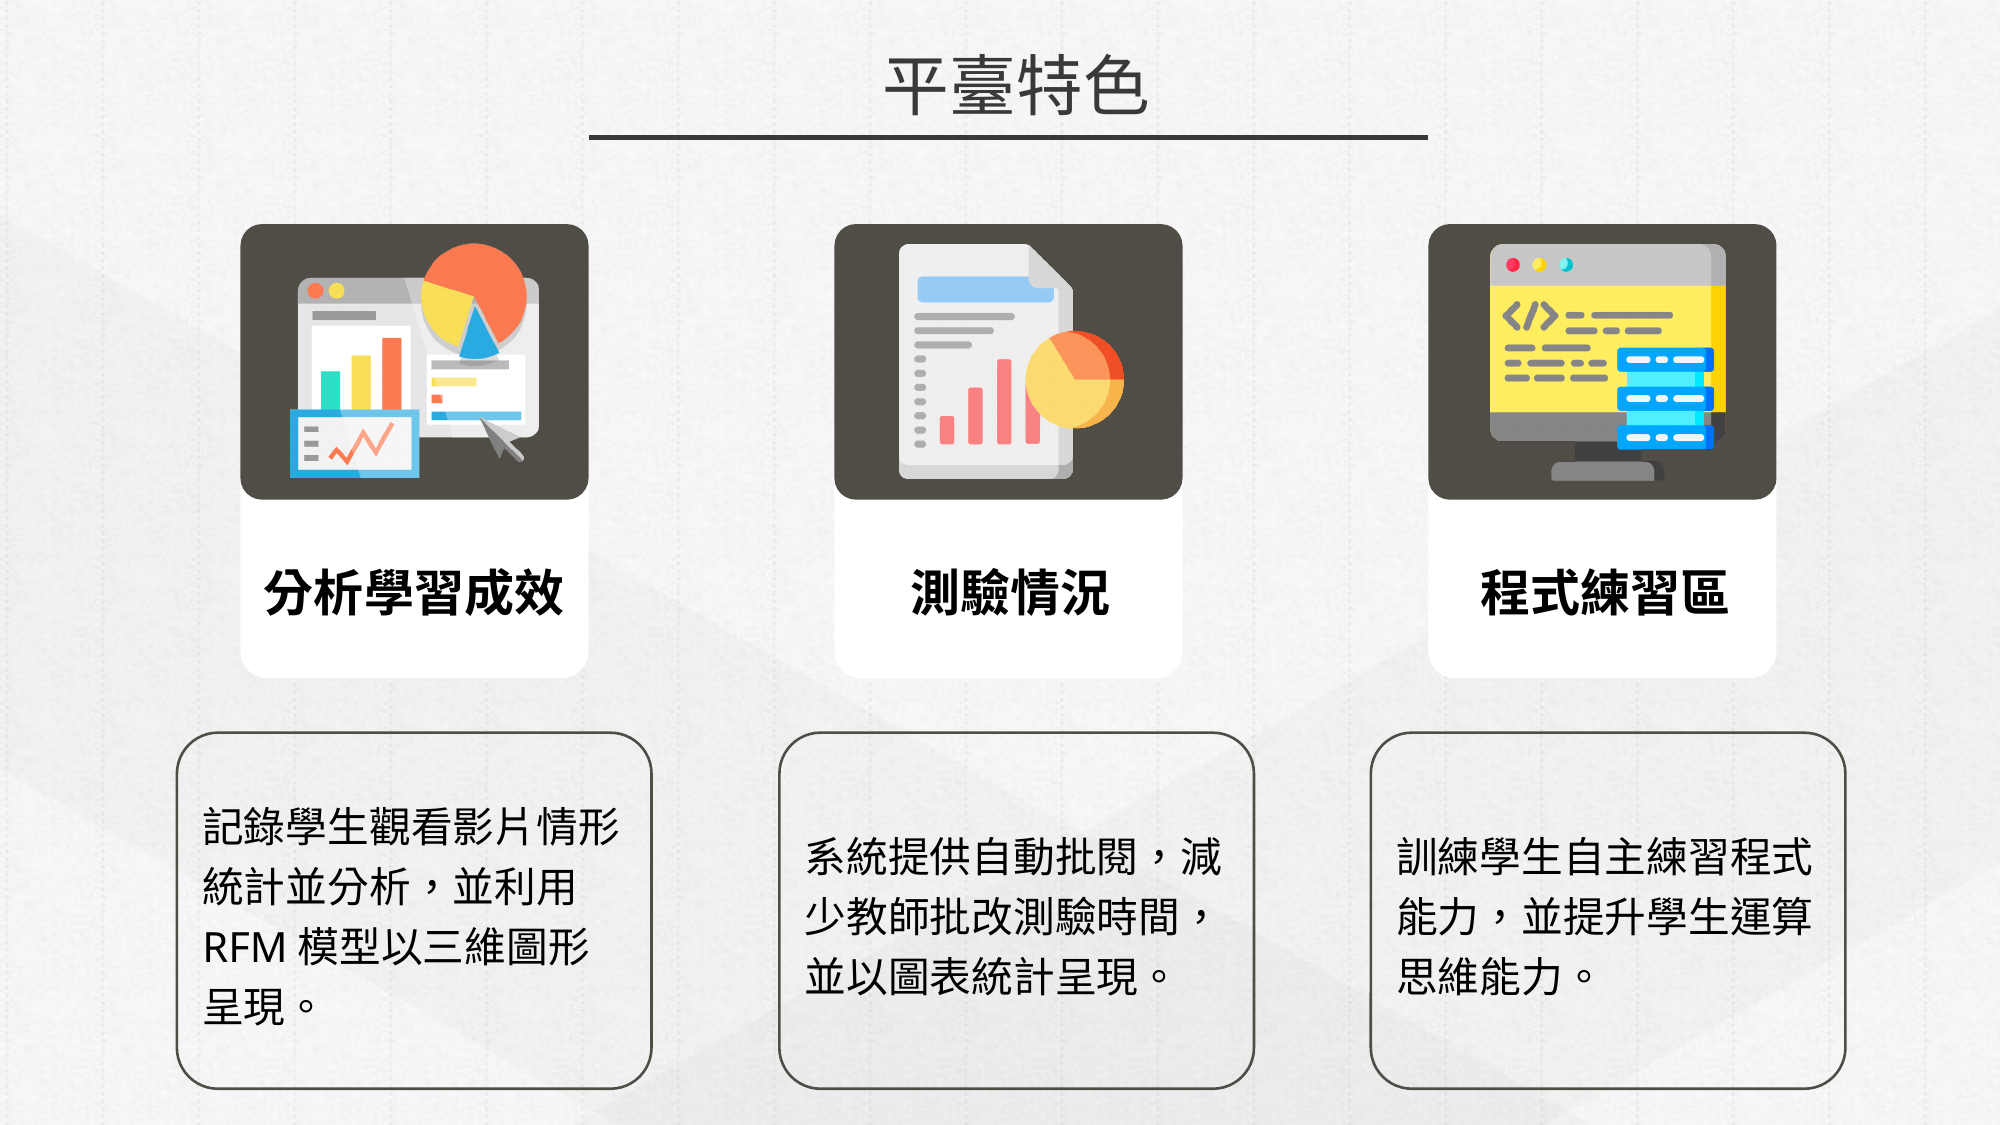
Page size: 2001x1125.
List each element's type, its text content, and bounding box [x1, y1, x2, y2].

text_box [834, 224, 1183, 679]
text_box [240, 224, 589, 679]
text_box 記錄學生觀看影片情形統計並分析，並利用RFM模型以三維圖形呈現。 [176, 732, 652, 1089]
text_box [561, 36, 1472, 138]
picture [0, 0, 2000, 1125]
text_box 訓練學生自主練習程式能力，並提升學生運算思維能力。 [1370, 732, 1846, 1089]
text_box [1428, 224, 1777, 679]
text_box 系統提供自動批閱，減少教師批改測驗時間，並以圖表統計呈現。 [779, 732, 1254, 1089]
